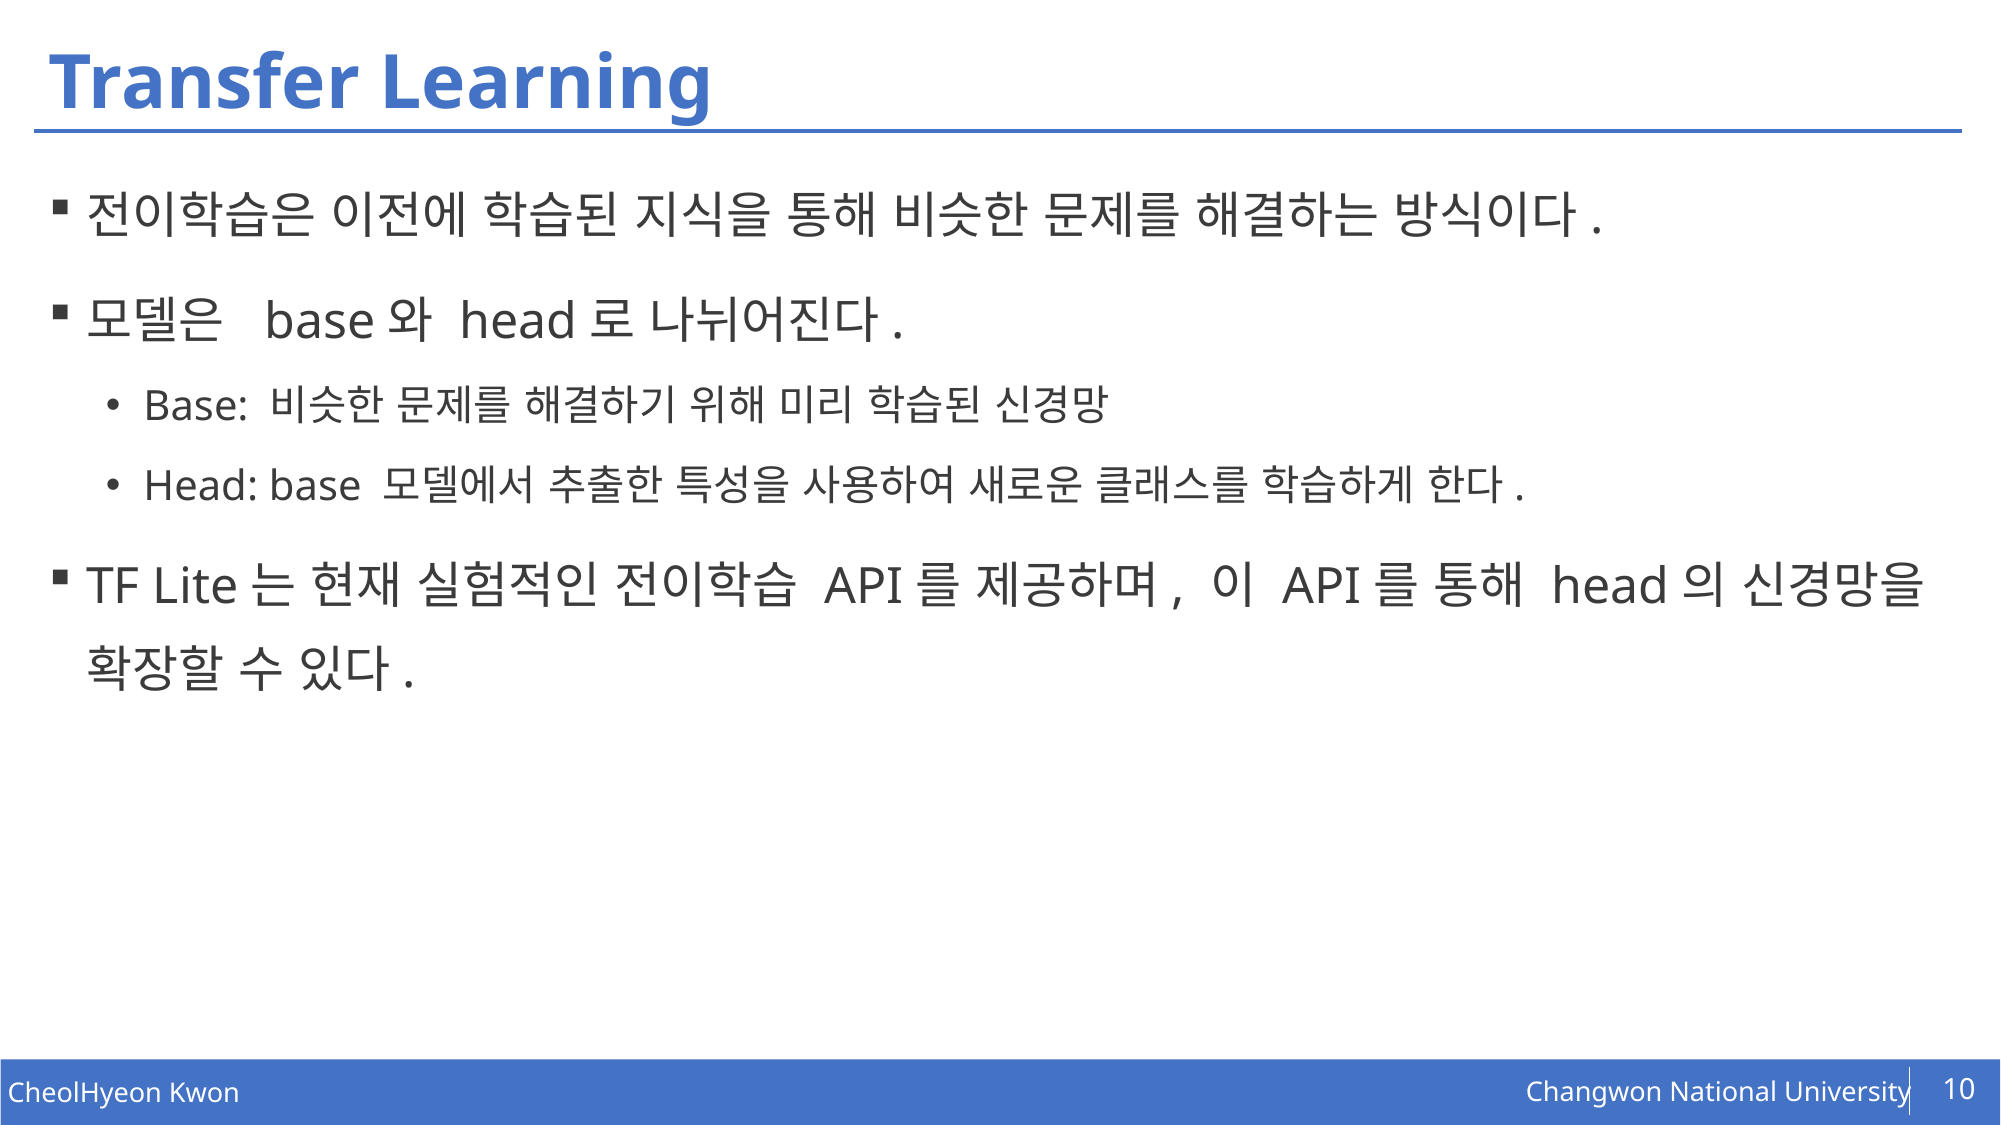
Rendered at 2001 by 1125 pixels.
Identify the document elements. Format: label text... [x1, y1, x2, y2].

slide_number 10 [1922, 1060, 1996, 1121]
title Transfer Learning [33, 27, 1963, 143]
list 전이학습은 이전에 학습된 지식을 통해 비슷한 문제를 해결하는 방식이다. 모델은 base와 head로 나뉘어진다. Base: 비슷한 문제를 해결하기 위해 미리 학습된 신경망 Head: base 모델에서 추출한 특성을 사용하여 새로운 클래스를 학습하게 한다. TF Lite는 현재 실험적인 전이학습 API를 제공하며, 이 API를 통해 head의 신경망을 확장할 수 있다. [33, 152, 1963, 997]
